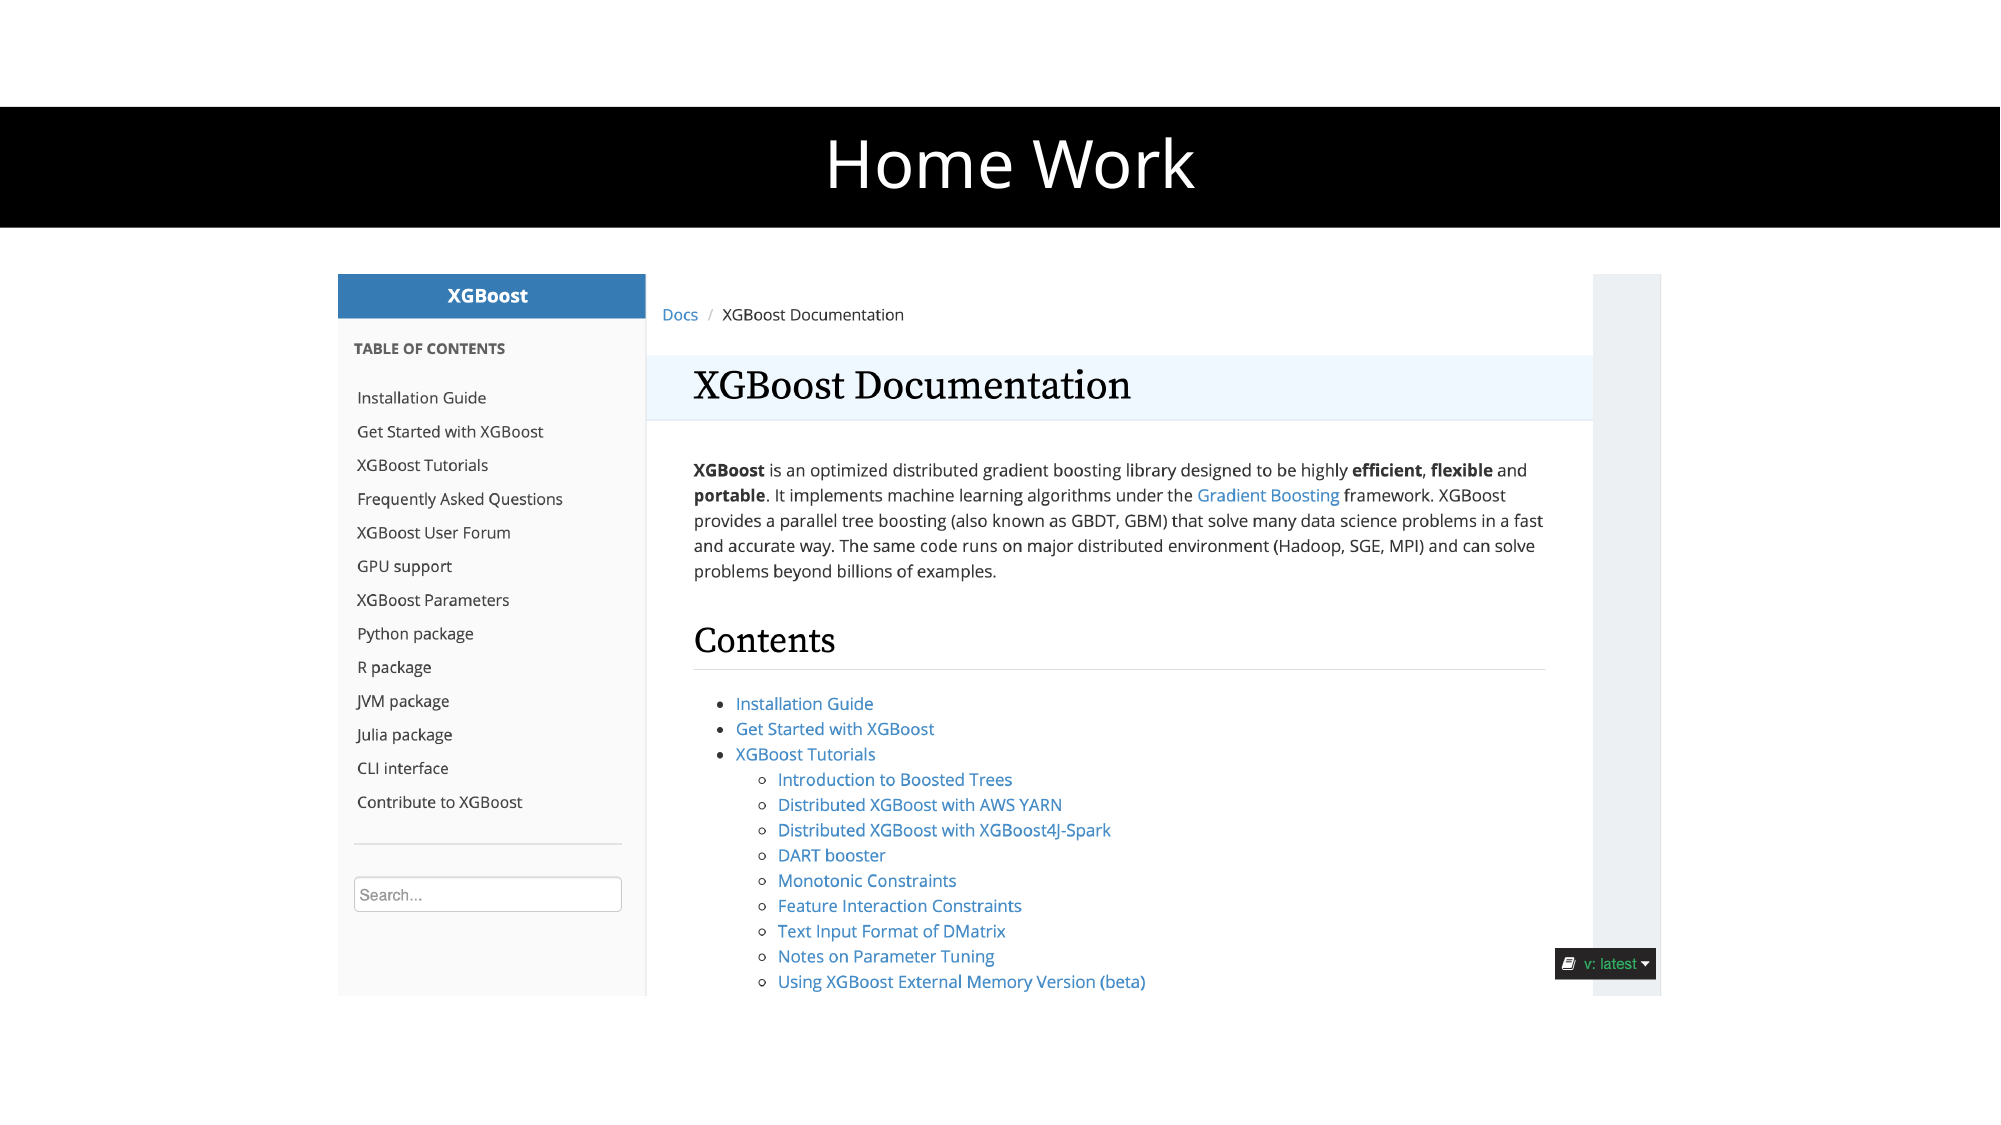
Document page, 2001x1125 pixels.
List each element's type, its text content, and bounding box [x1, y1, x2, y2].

picture [338, 274, 1662, 996]
text_box [0, 106, 2000, 229]
title Home Work [91, 105, 1931, 228]
